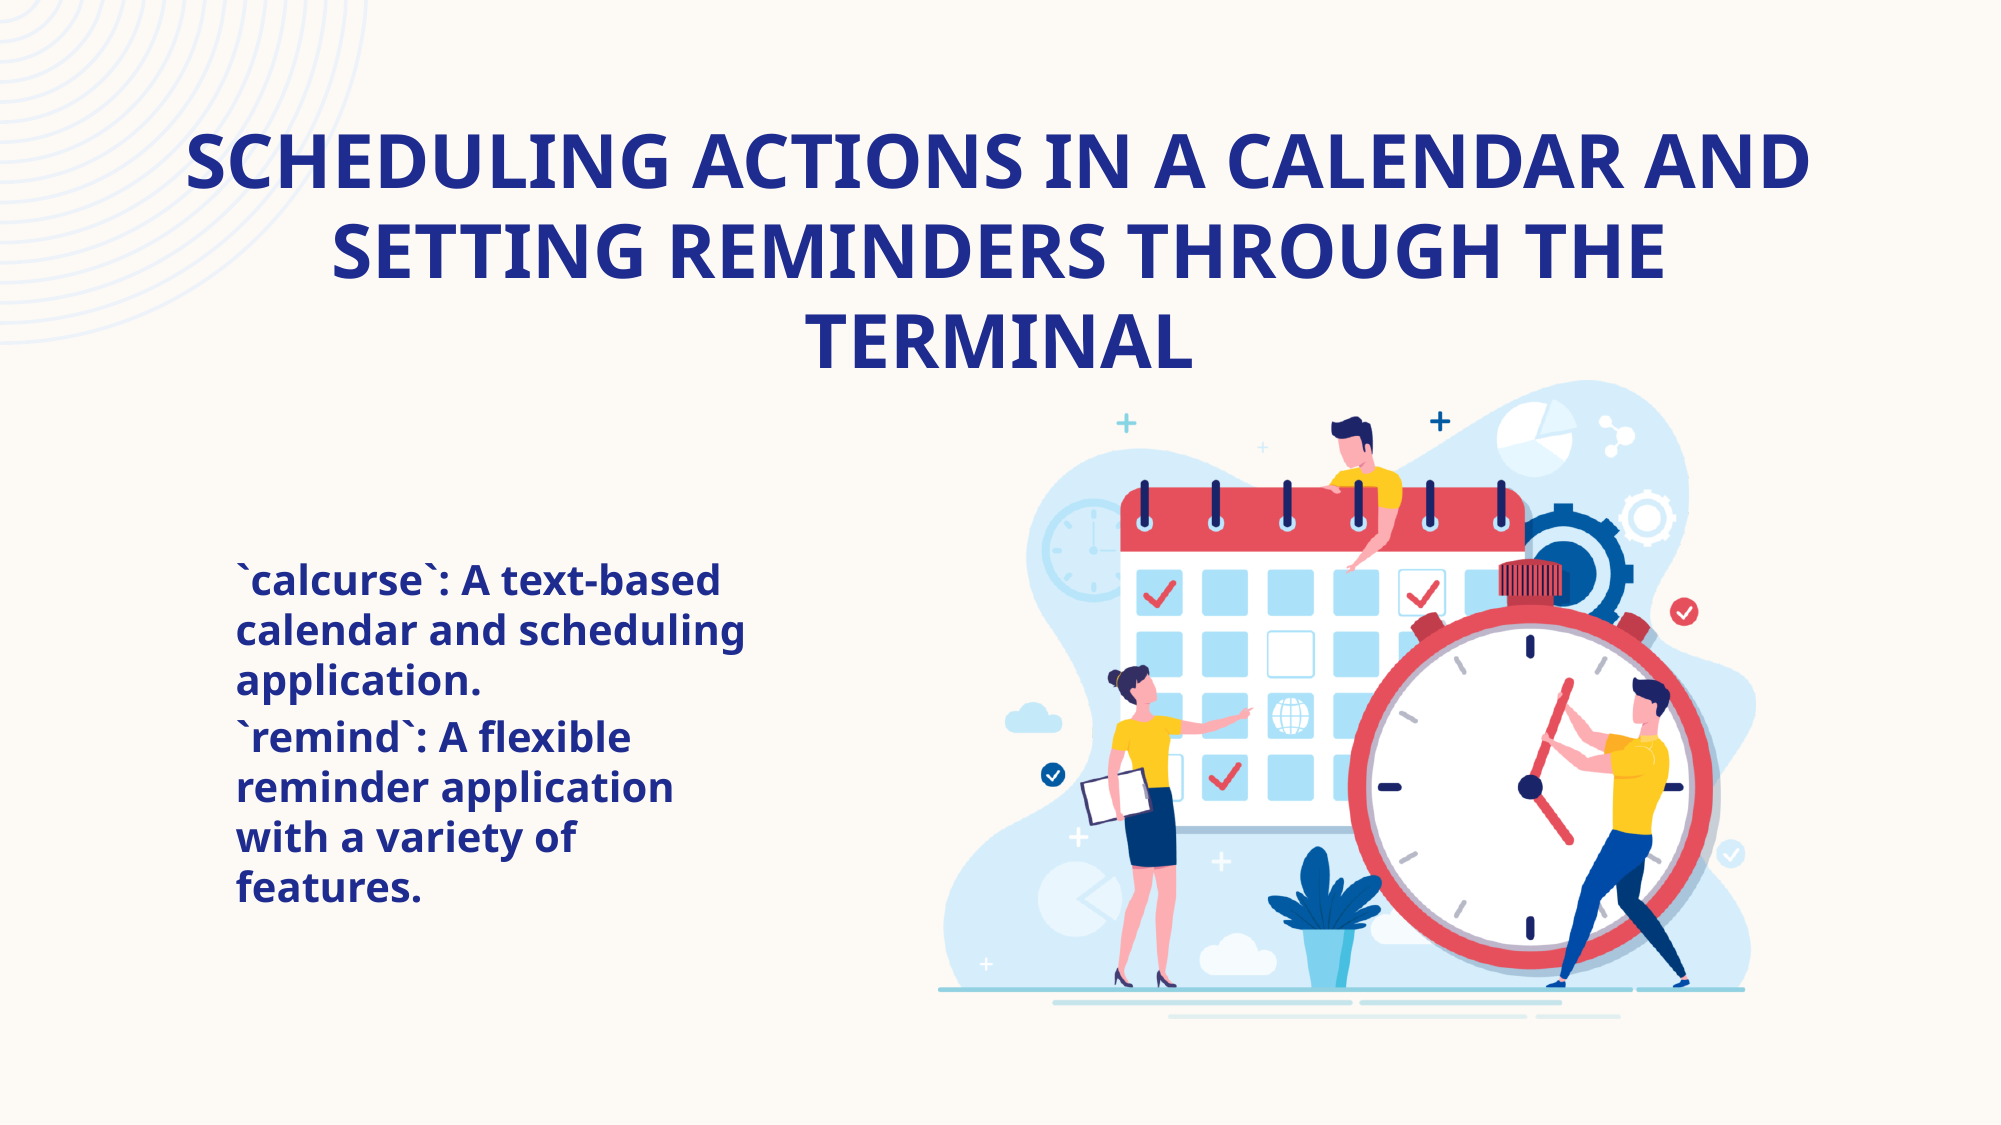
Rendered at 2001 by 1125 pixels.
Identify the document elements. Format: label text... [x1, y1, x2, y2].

list `calcurse`: A text-based calendar and scheduling application. `remind`: A flexible reminder application with a variety of features. [220, 546, 786, 941]
title Scheduling Actions in a Calendar and Setting Reminders through the Terminal [124, 105, 1876, 435]
picture [938, 380, 1756, 1019]
